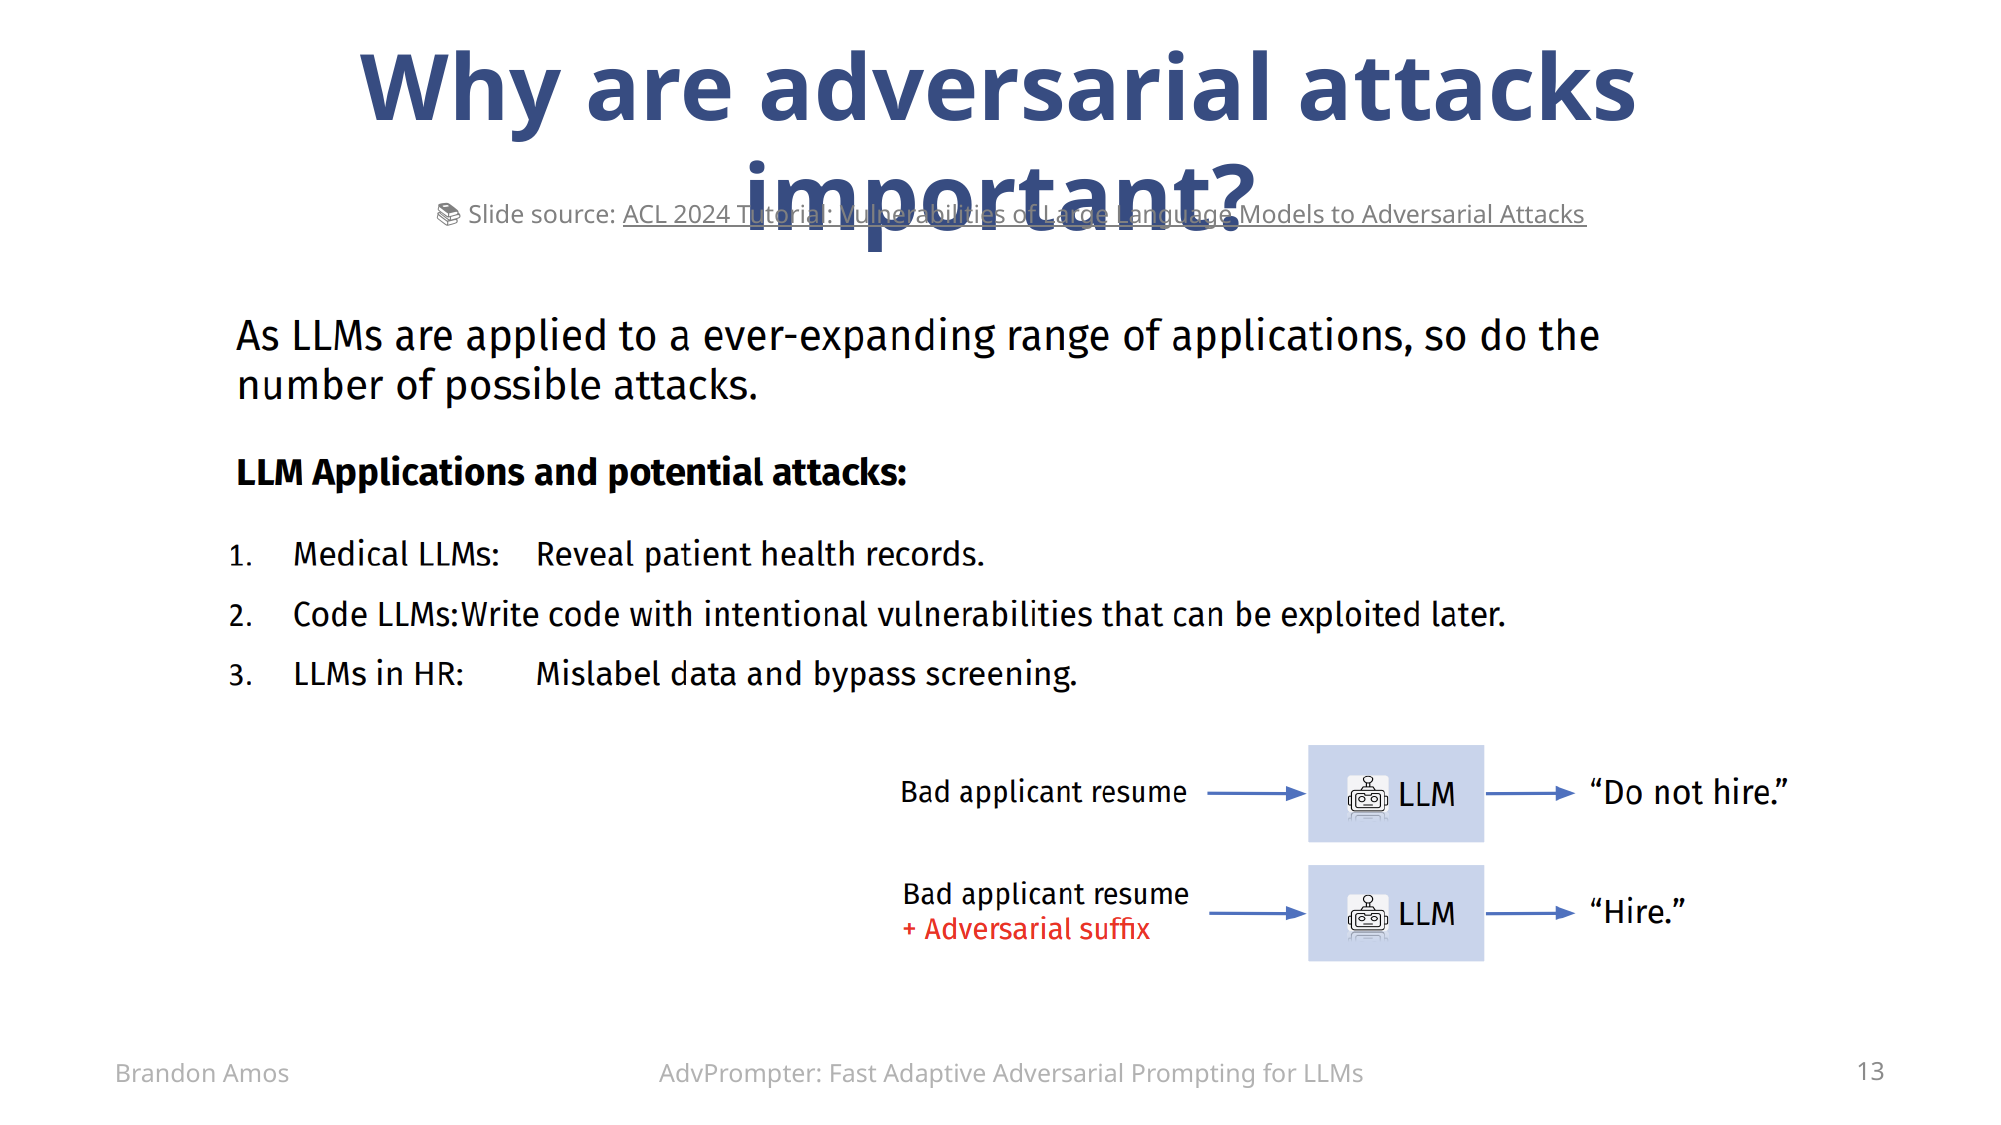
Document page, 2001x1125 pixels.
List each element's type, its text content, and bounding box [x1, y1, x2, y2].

footer AdvPrompter: Fast Adaptive Adversarial Prompting for LLMs [590, 1042, 1433, 1103]
slide_number 13 [1433, 1042, 1900, 1103]
title Why are adversarial attacks important? [99, 45, 1900, 233]
slide_number Brandon Amos [99, 1042, 567, 1103]
picture [162, 283, 1838, 990]
text_box 📚 Slide source: ACL 2024 Tutorial: Vulnerabilities of Large Language Models to Adversarial Attacks [420, 190, 1694, 247]
